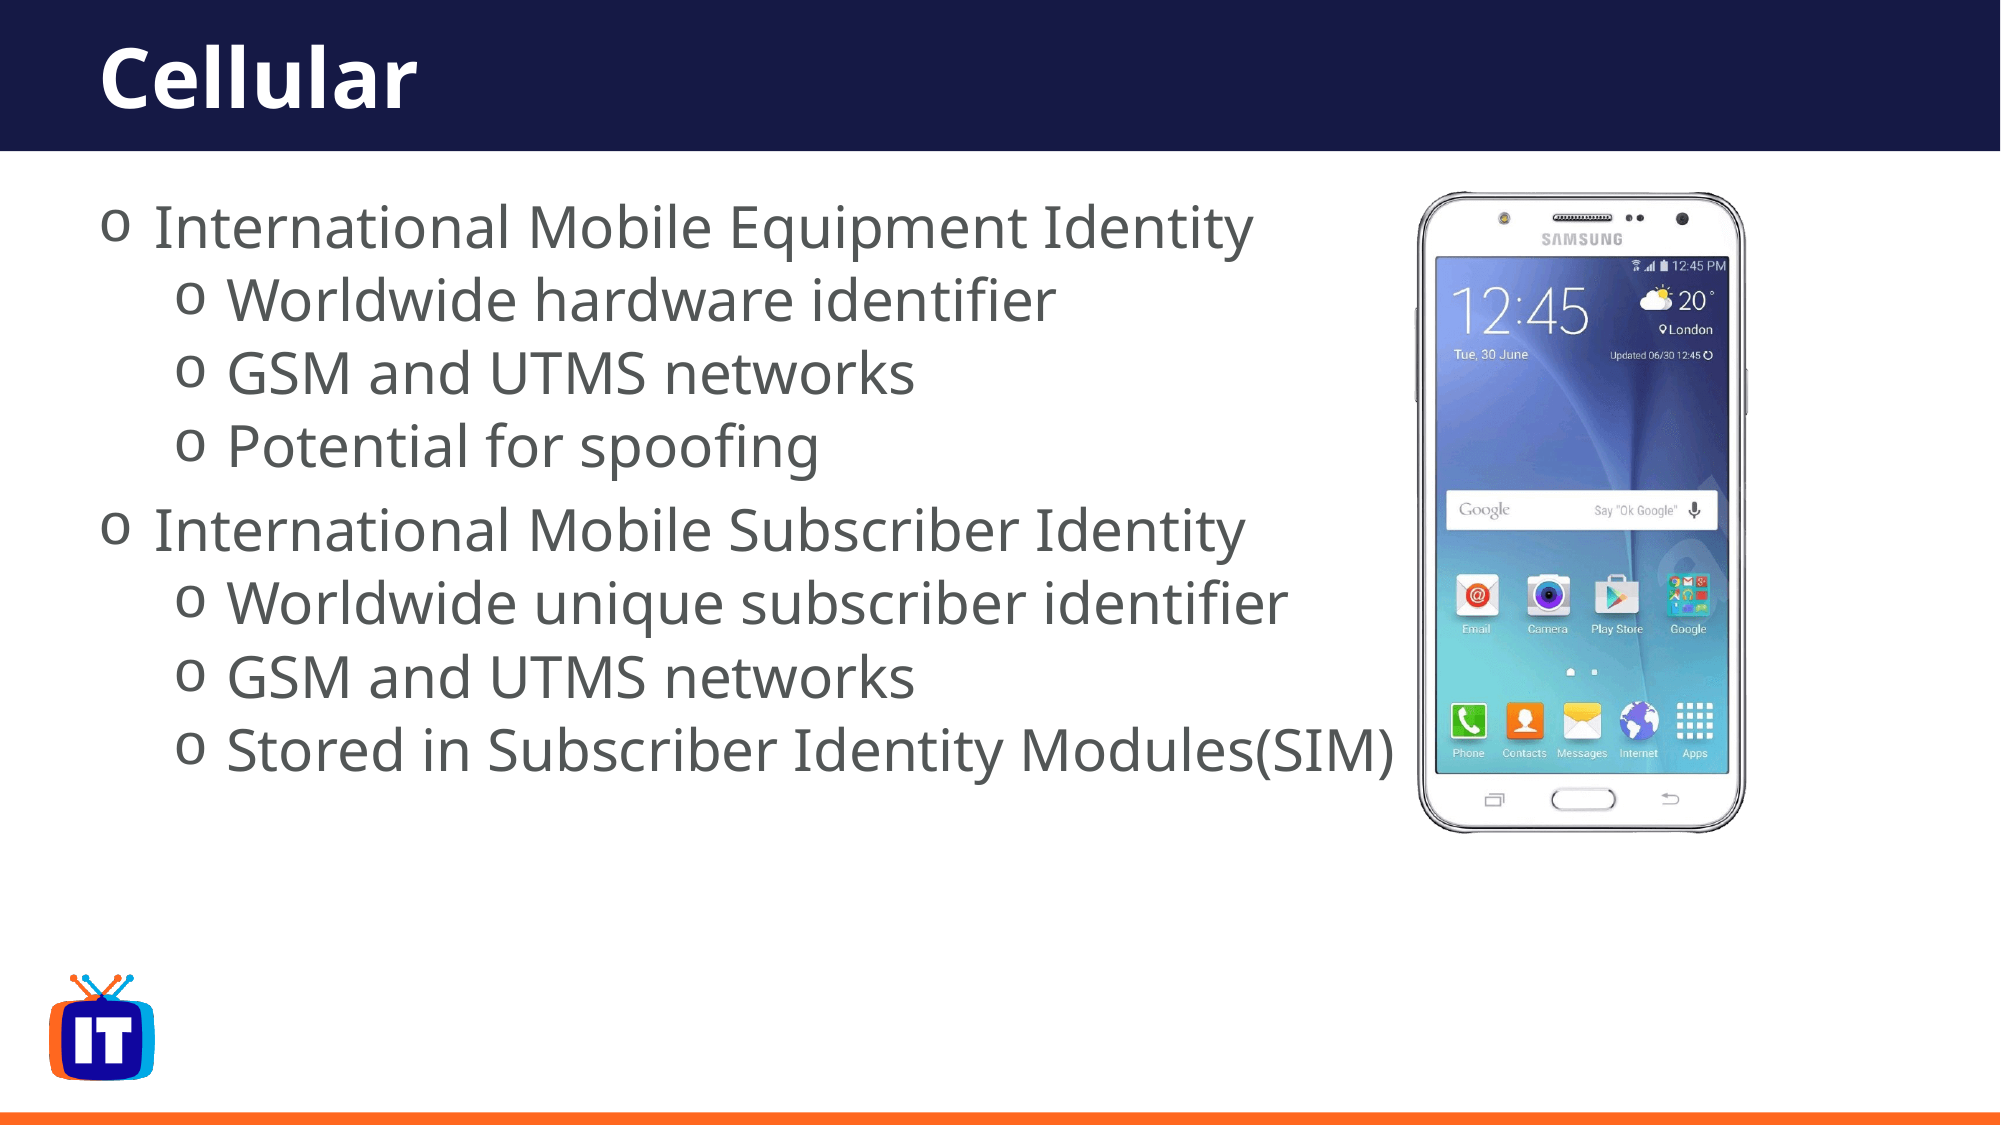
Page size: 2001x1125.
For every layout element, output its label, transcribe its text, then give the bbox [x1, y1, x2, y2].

title Cellular [83, 0, 1917, 168]
picture [45, 968, 158, 1087]
picture [1139, 190, 2000, 837]
list International Mobile Equipment Identity Worldwide hardware identifier GSM and UTMS networks Potential for spoofing International Mobile Subscriber Identity Worldwide unique subscriber identifier GSM and UTMS networks Stored in Subscriber Identity Modules(SIM) [83, 190, 1917, 960]
